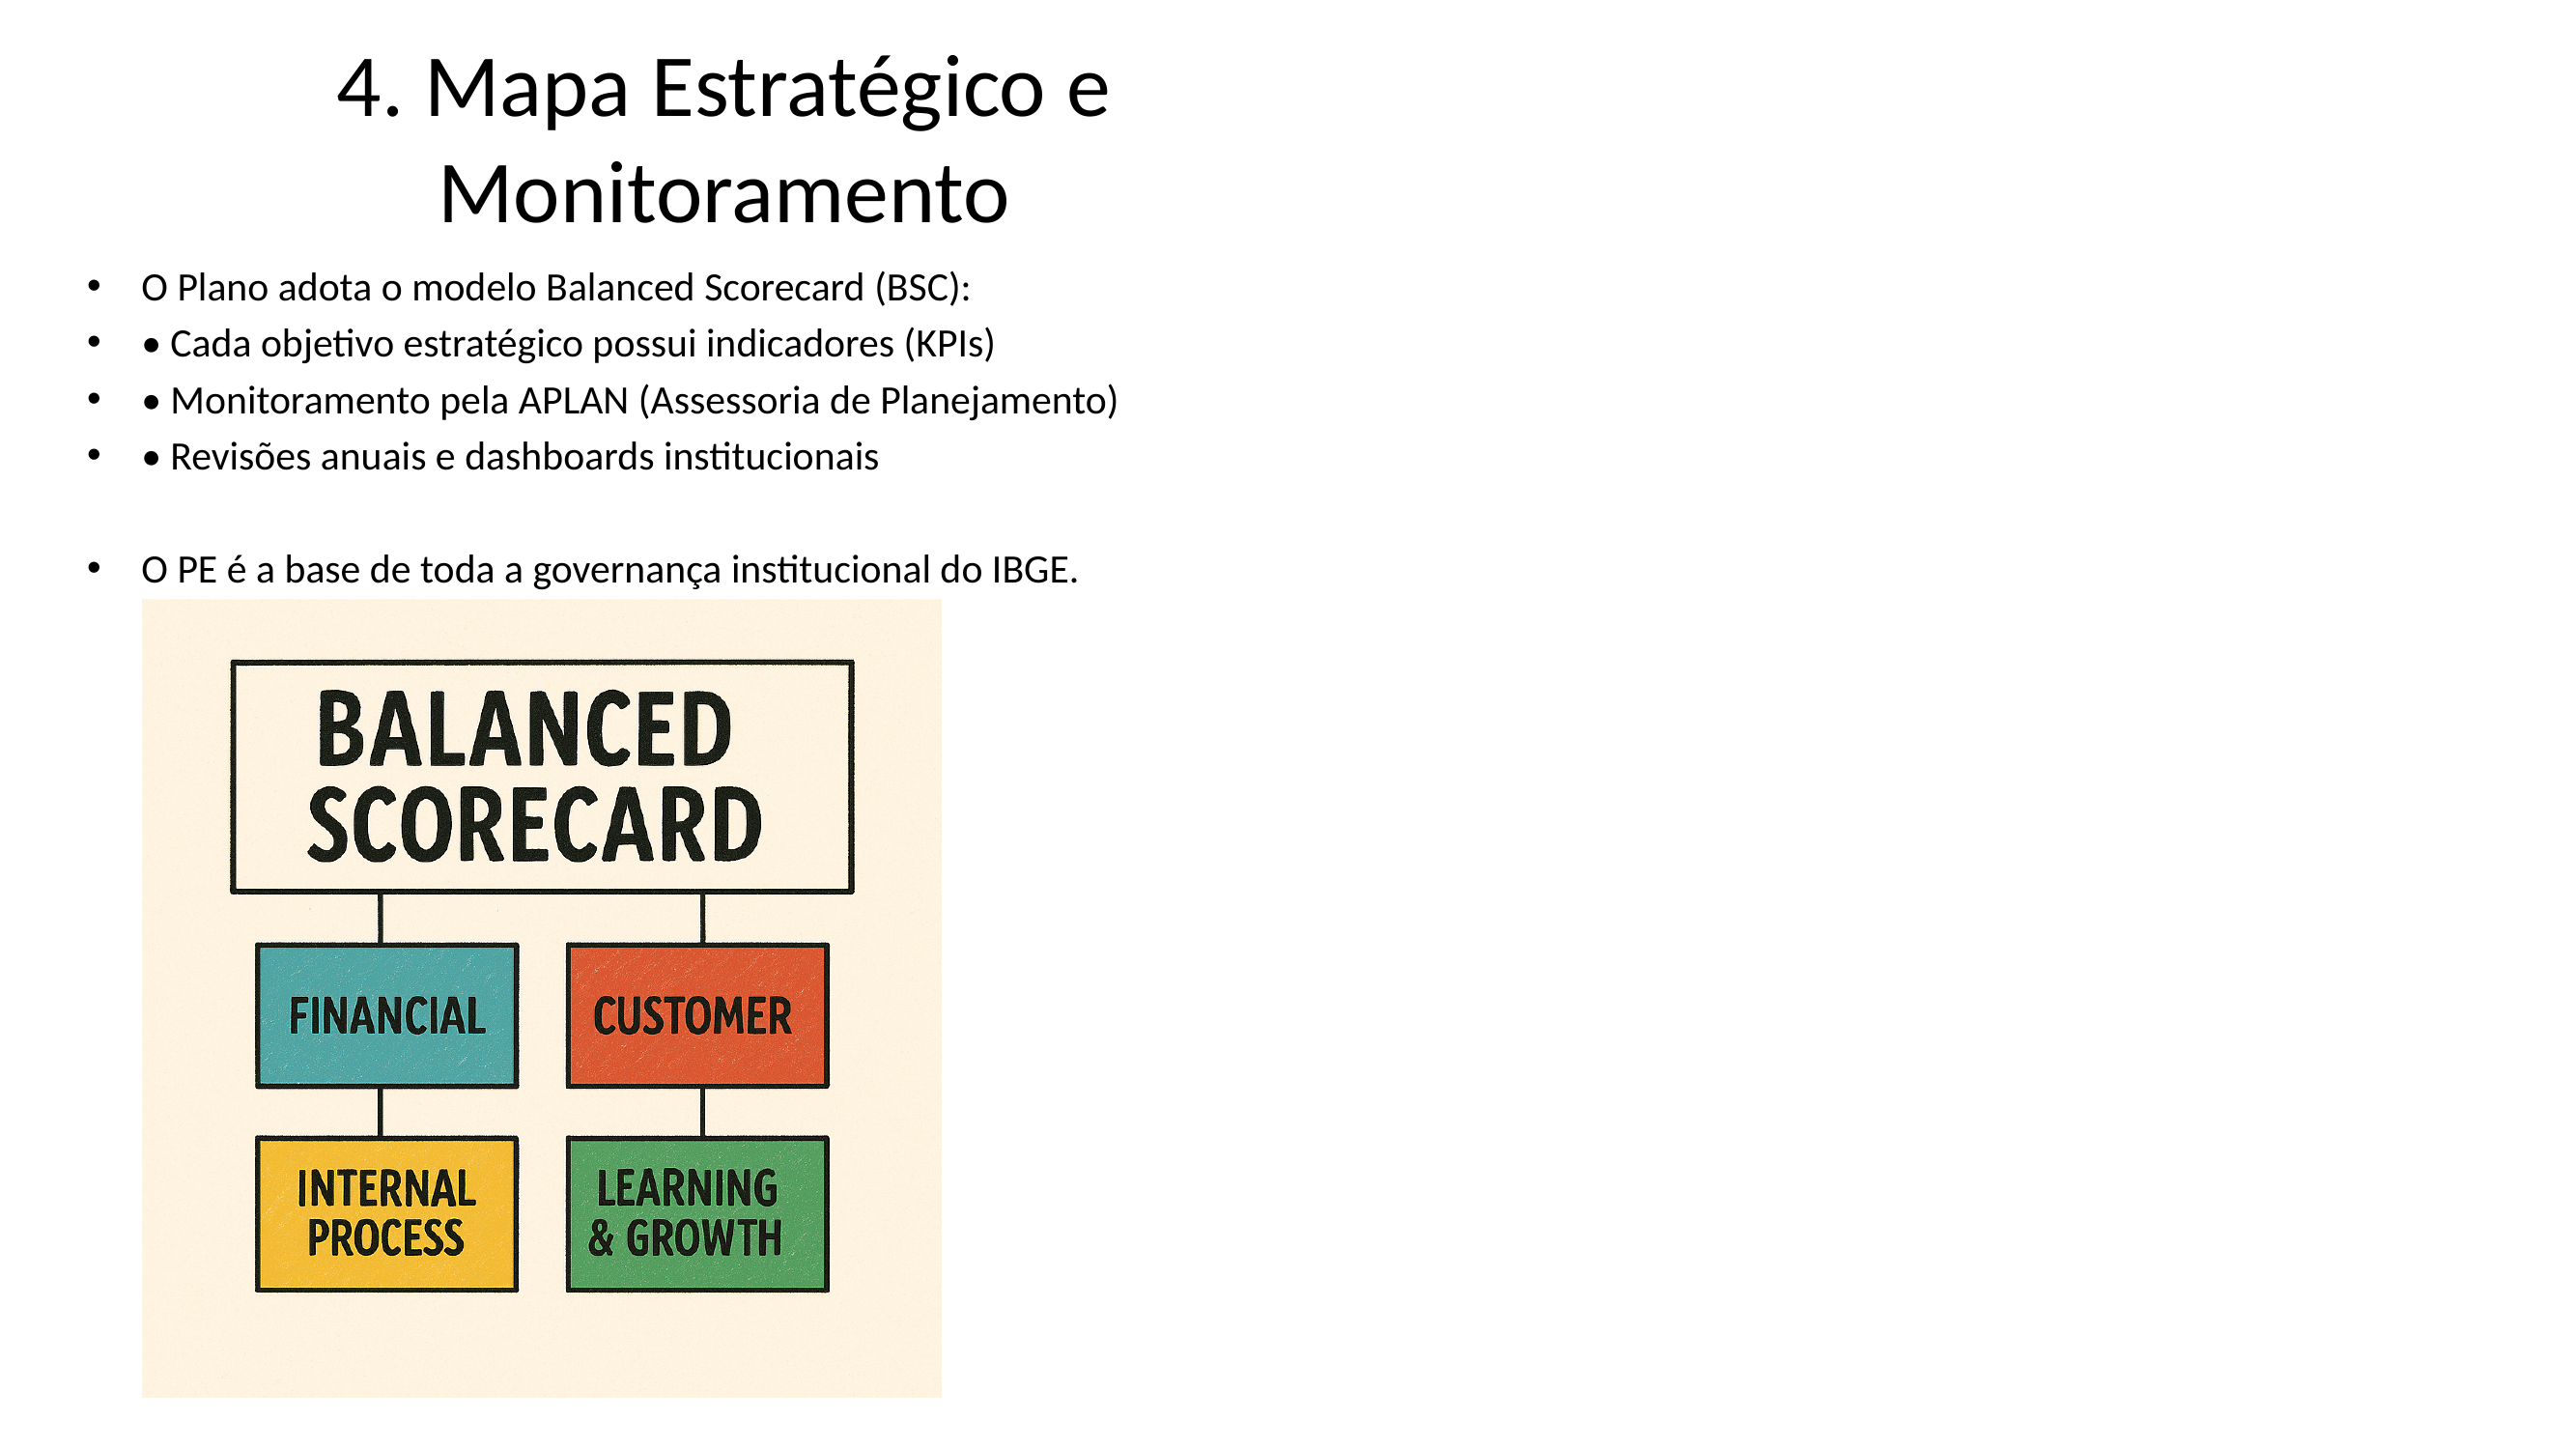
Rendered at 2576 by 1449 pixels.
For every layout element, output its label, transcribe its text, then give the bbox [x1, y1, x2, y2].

picture [142, 598, 942, 1399]
title 4. Mapa Estratégico e Monitoramento [72, 43, 1376, 225]
list O Plano adota o modelo Balanced Scorecard (BSC): • Cada objetivo estratégico possui indicadores (KPIs) • Monitoramento pela APLAN (Assessoria de Planejamento) • Revisões anuais e dashboards institucionais O PE é a base de toda a governança institucional do IBGE. [72, 253, 1199, 628]
